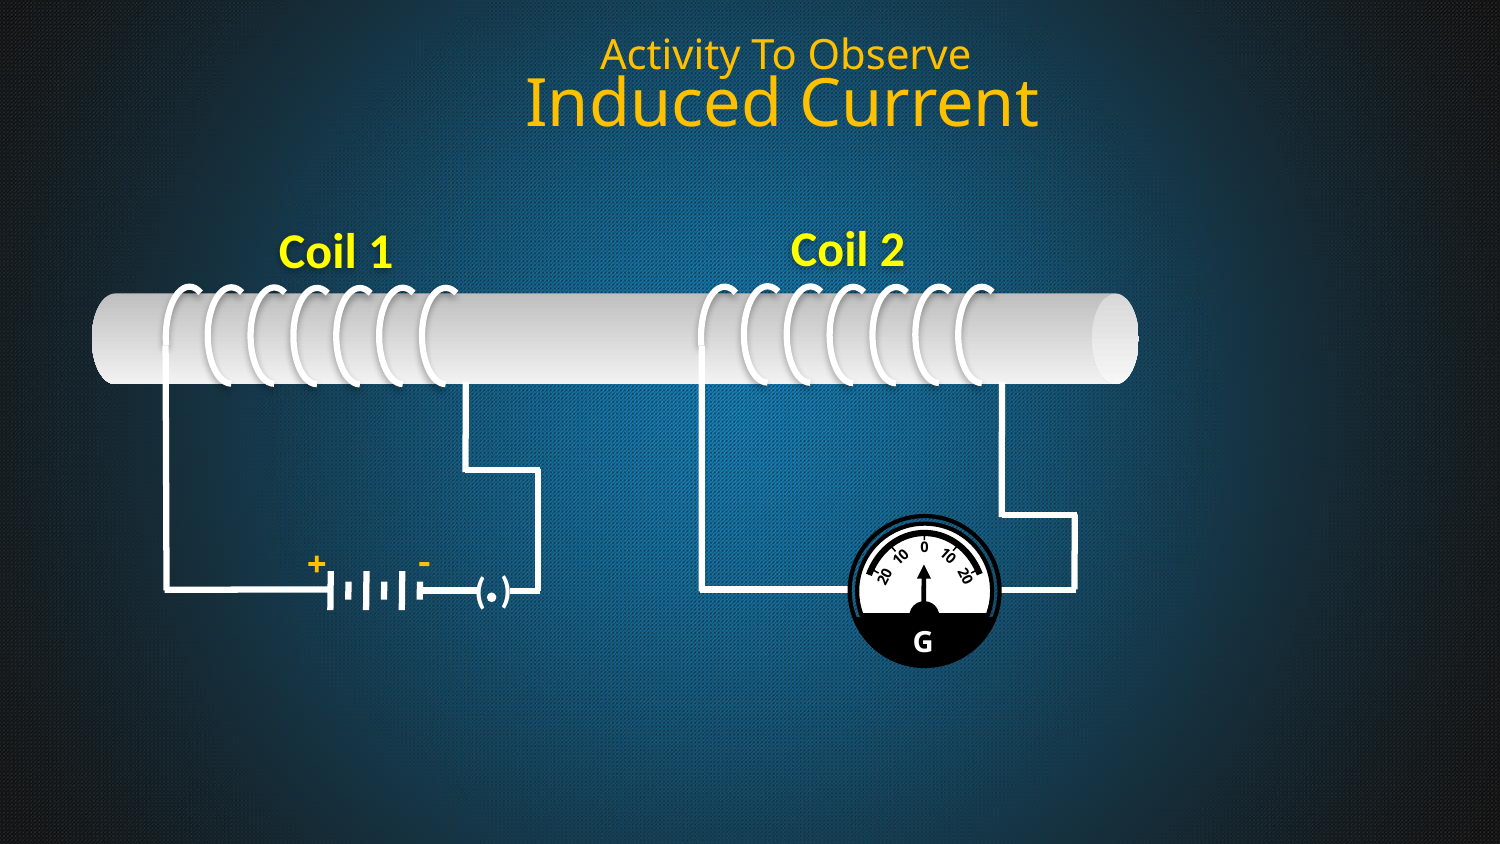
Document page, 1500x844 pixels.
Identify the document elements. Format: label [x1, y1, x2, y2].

text_box [870, 572, 986, 670]
text_box [849, 515, 1000, 669]
picture [0, 0, 1500, 844]
text_box [164, 286, 549, 623]
